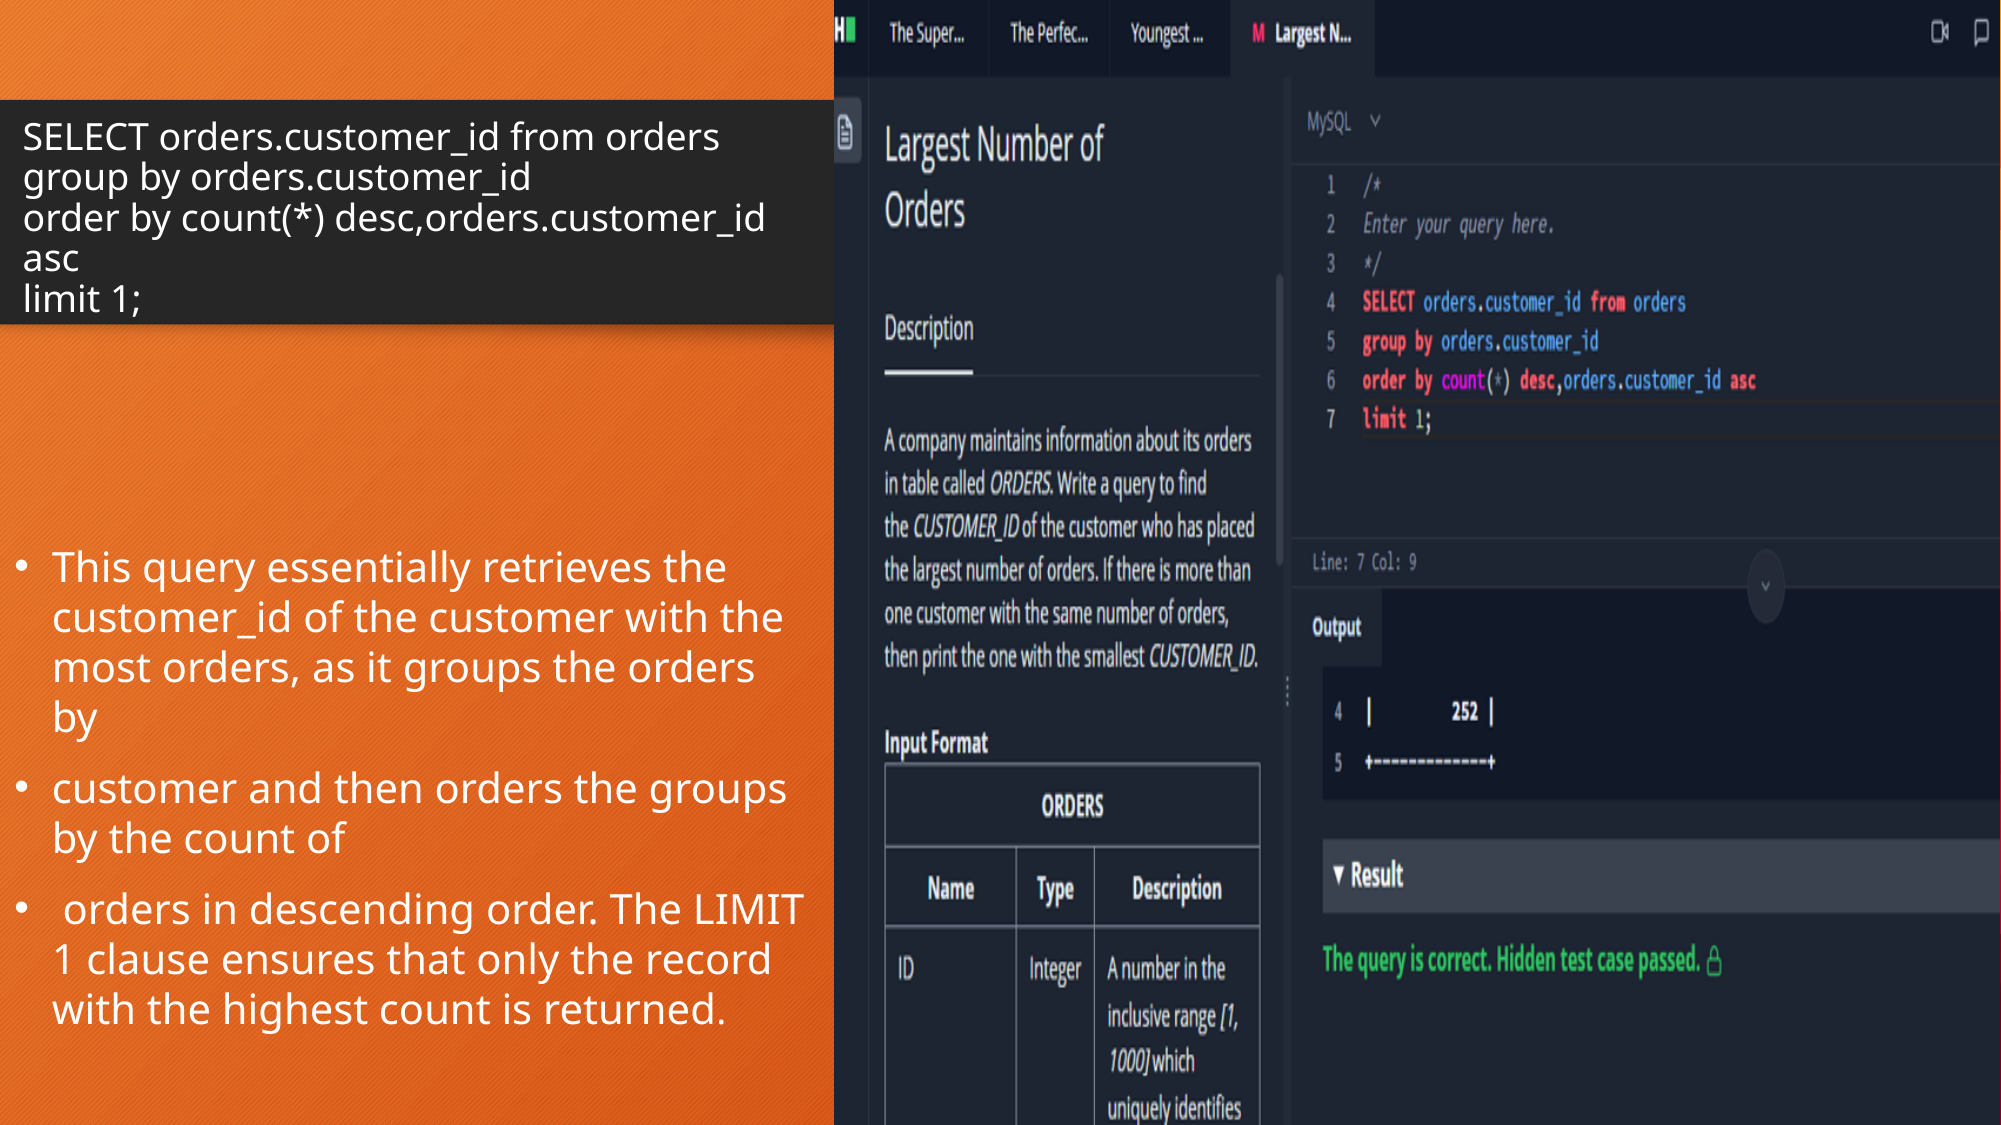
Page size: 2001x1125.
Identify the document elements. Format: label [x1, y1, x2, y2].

text_box [0, 367, 833, 1125]
picture [0, 0, 2001, 1125]
text_box [0, 0, 833, 322]
